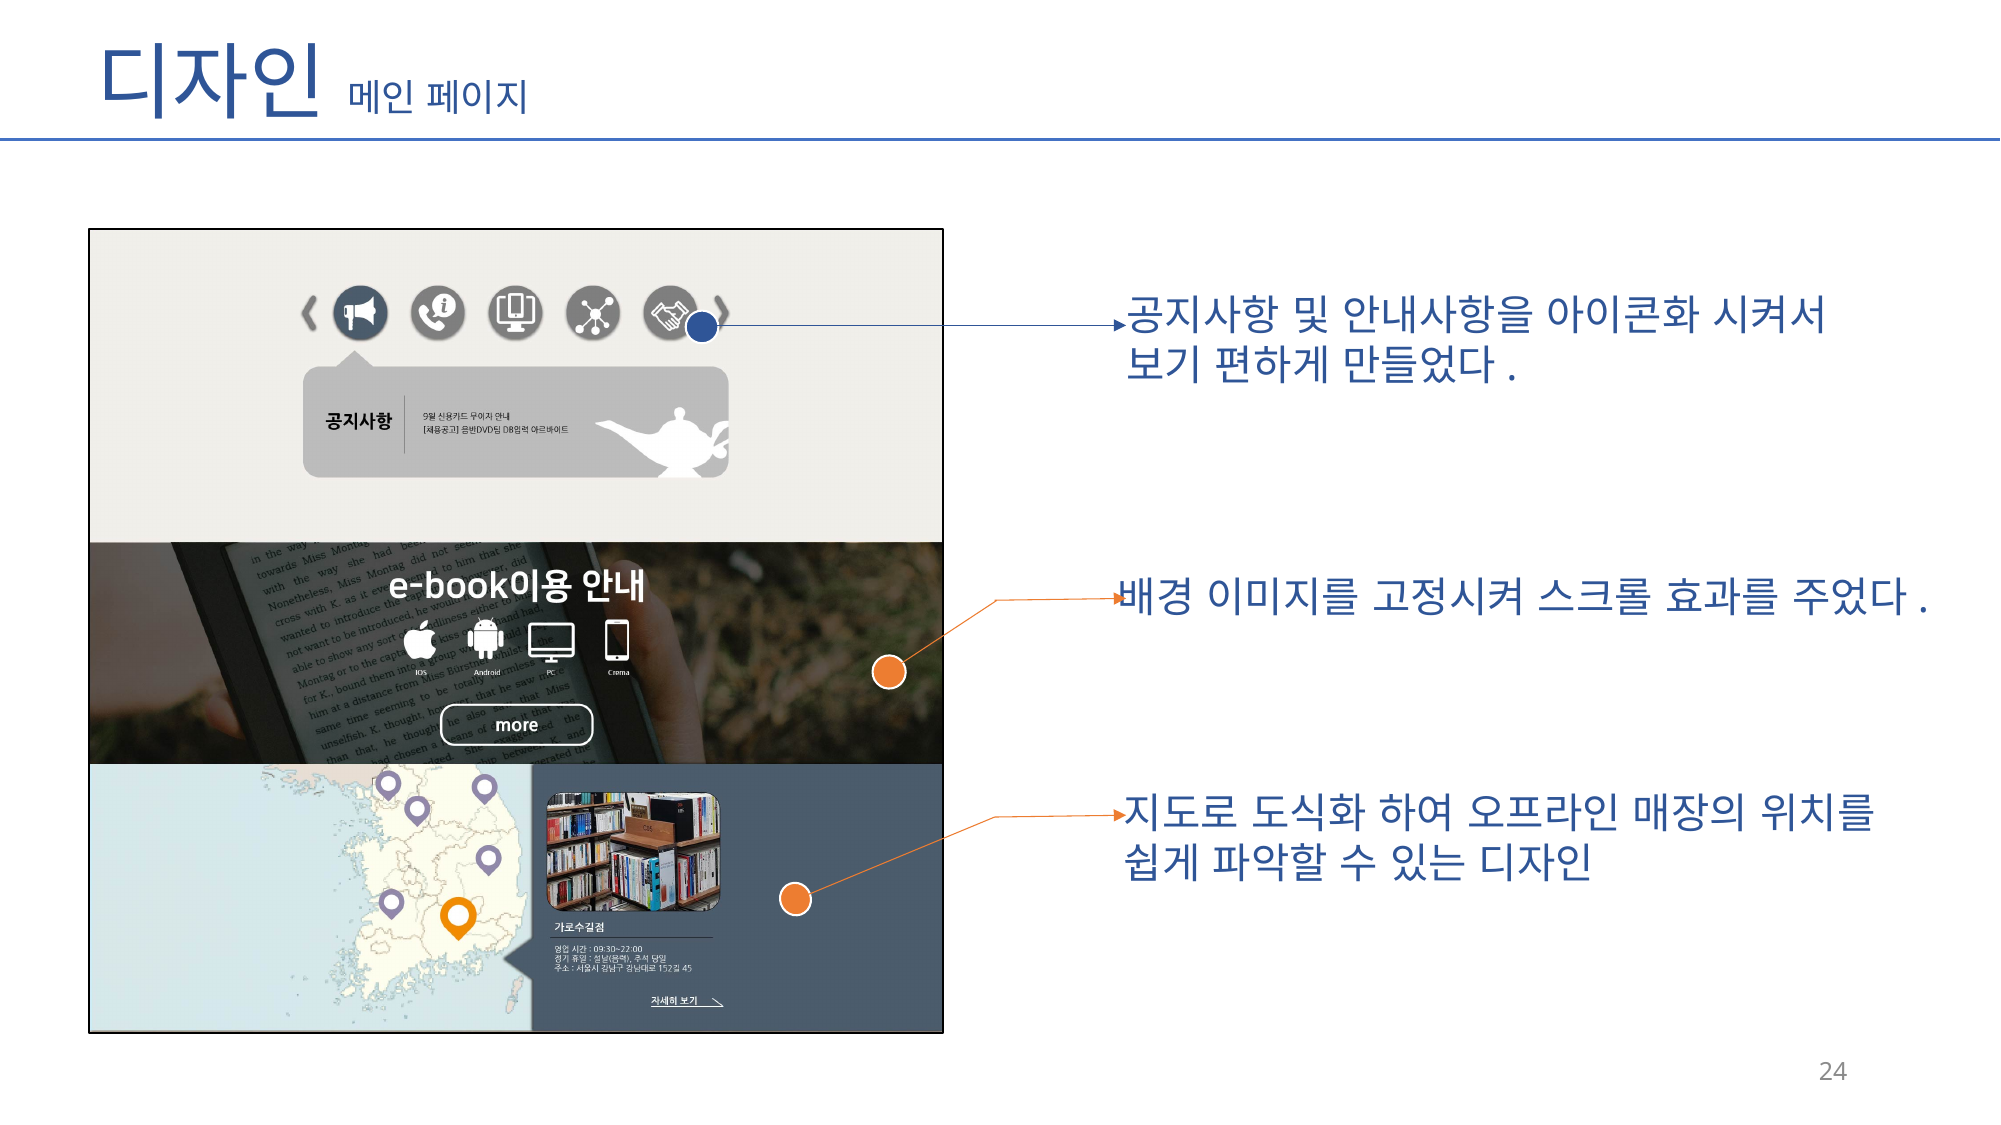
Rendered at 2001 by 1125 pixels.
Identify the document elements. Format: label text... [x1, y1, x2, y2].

slide_number 24 [1412, 1042, 1863, 1103]
text_box 공지사항 및 안내사항을 아이콘화 시켜서 보기 편하게 만들었다. [1111, 281, 1843, 397]
text_box 디자인 [81, 33, 341, 138]
picture [89, 230, 942, 1032]
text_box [685, 310, 1127, 344]
text_box 배경 이미지를 고정시켜 스크롤 효과를 주었다. [1102, 562, 1944, 628]
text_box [772, 821, 996, 903]
text_box 메인 페이지 [332, 66, 1333, 127]
text_box 지도로 도식화 하여 오프라인 매장의 위치를 쉽게 파악할 수 있는 디자인 [1109, 779, 1891, 895]
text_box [874, 592, 991, 691]
